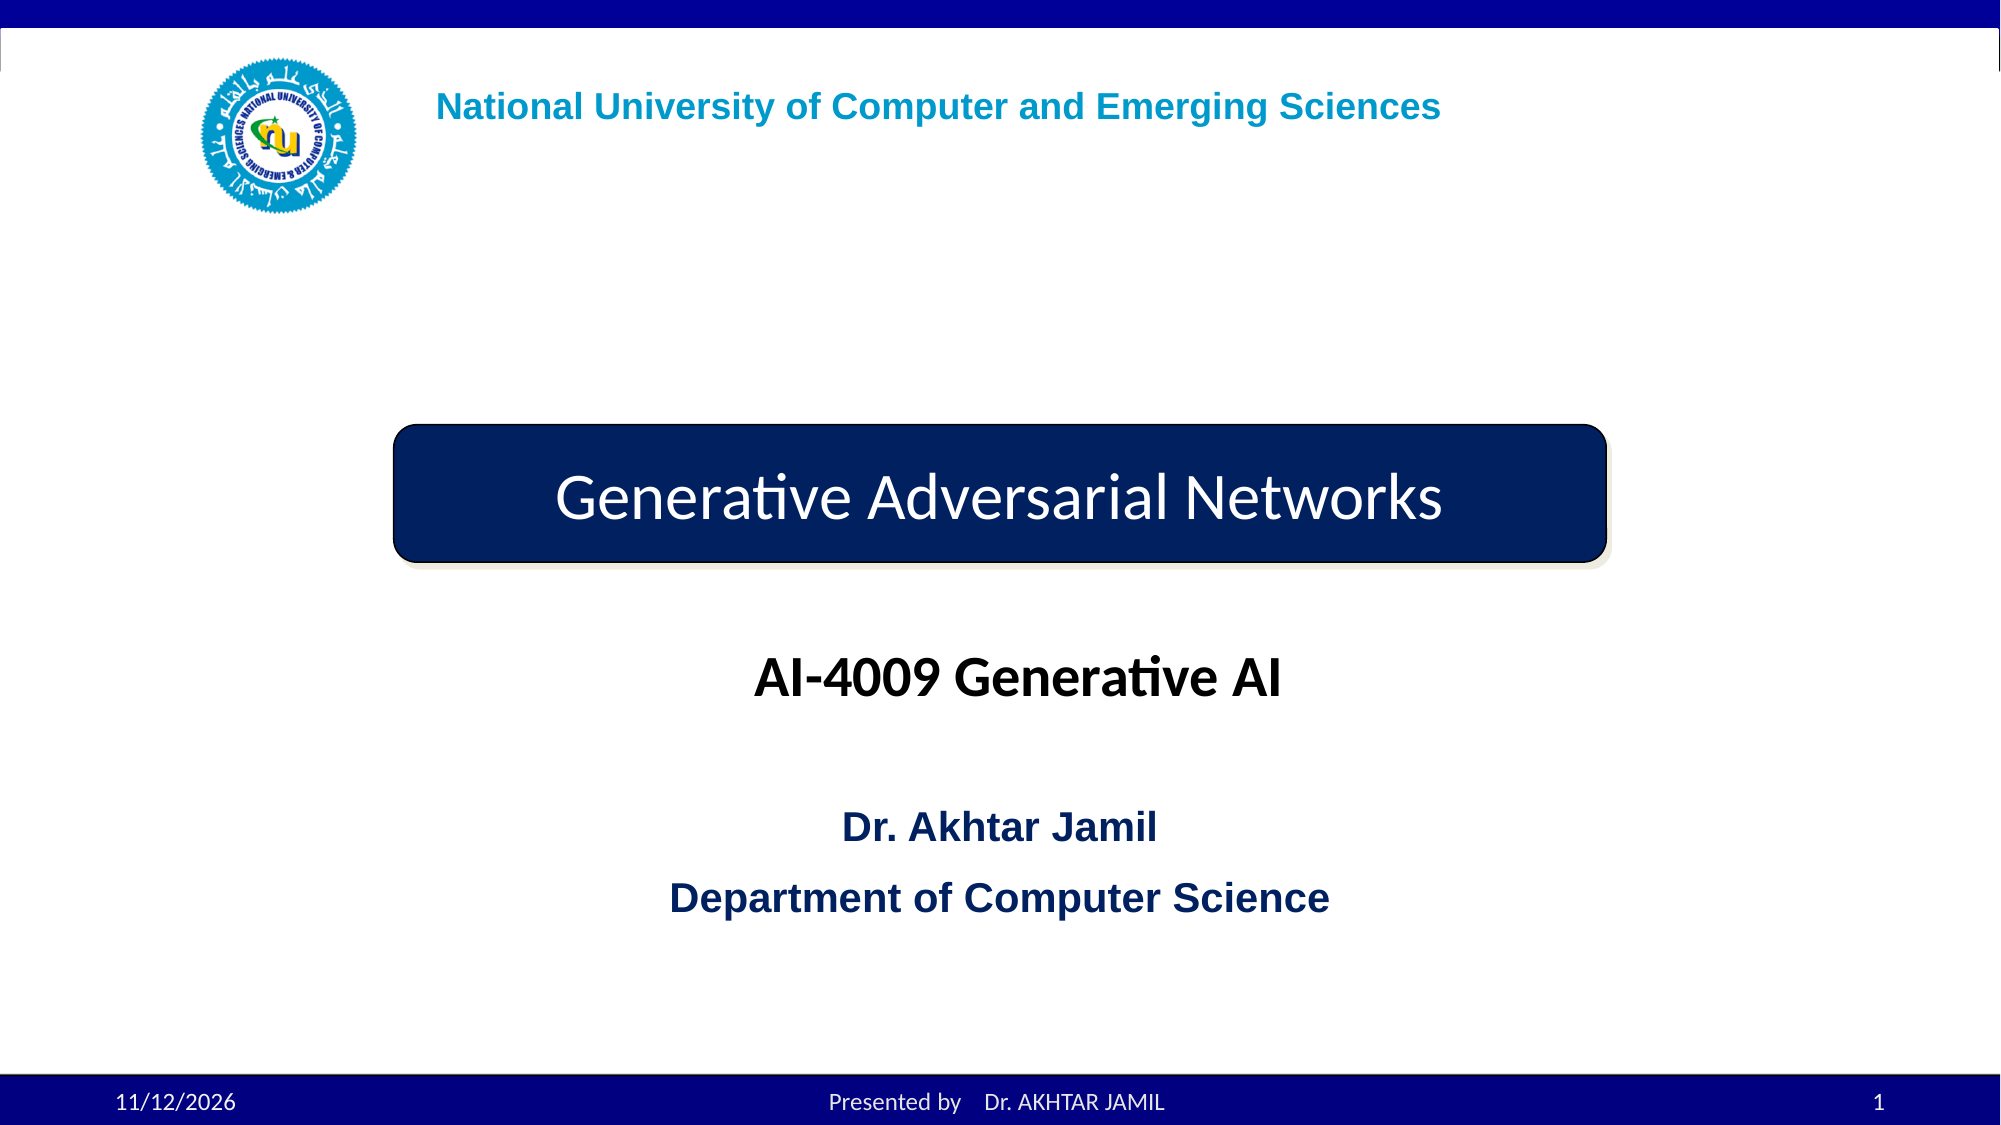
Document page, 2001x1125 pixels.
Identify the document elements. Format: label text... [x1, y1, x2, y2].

picture [0, 0, 2001, 1125]
text_box National University of Computer and Emerging Sciences [418, 74, 1457, 135]
text_box Generative Adversarial Networks [393, 424, 1607, 563]
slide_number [99, 1062, 567, 1125]
footer Presented by Dr. AKHTAR JAMIL [683, 1062, 1317, 1125]
slide_number 1 [1433, 1062, 1900, 1125]
text_box Dr. Akhtar Jamil Department of Computer Science [418, 792, 1582, 928]
text_box AI-4009 Generative AI [412, 630, 1625, 716]
